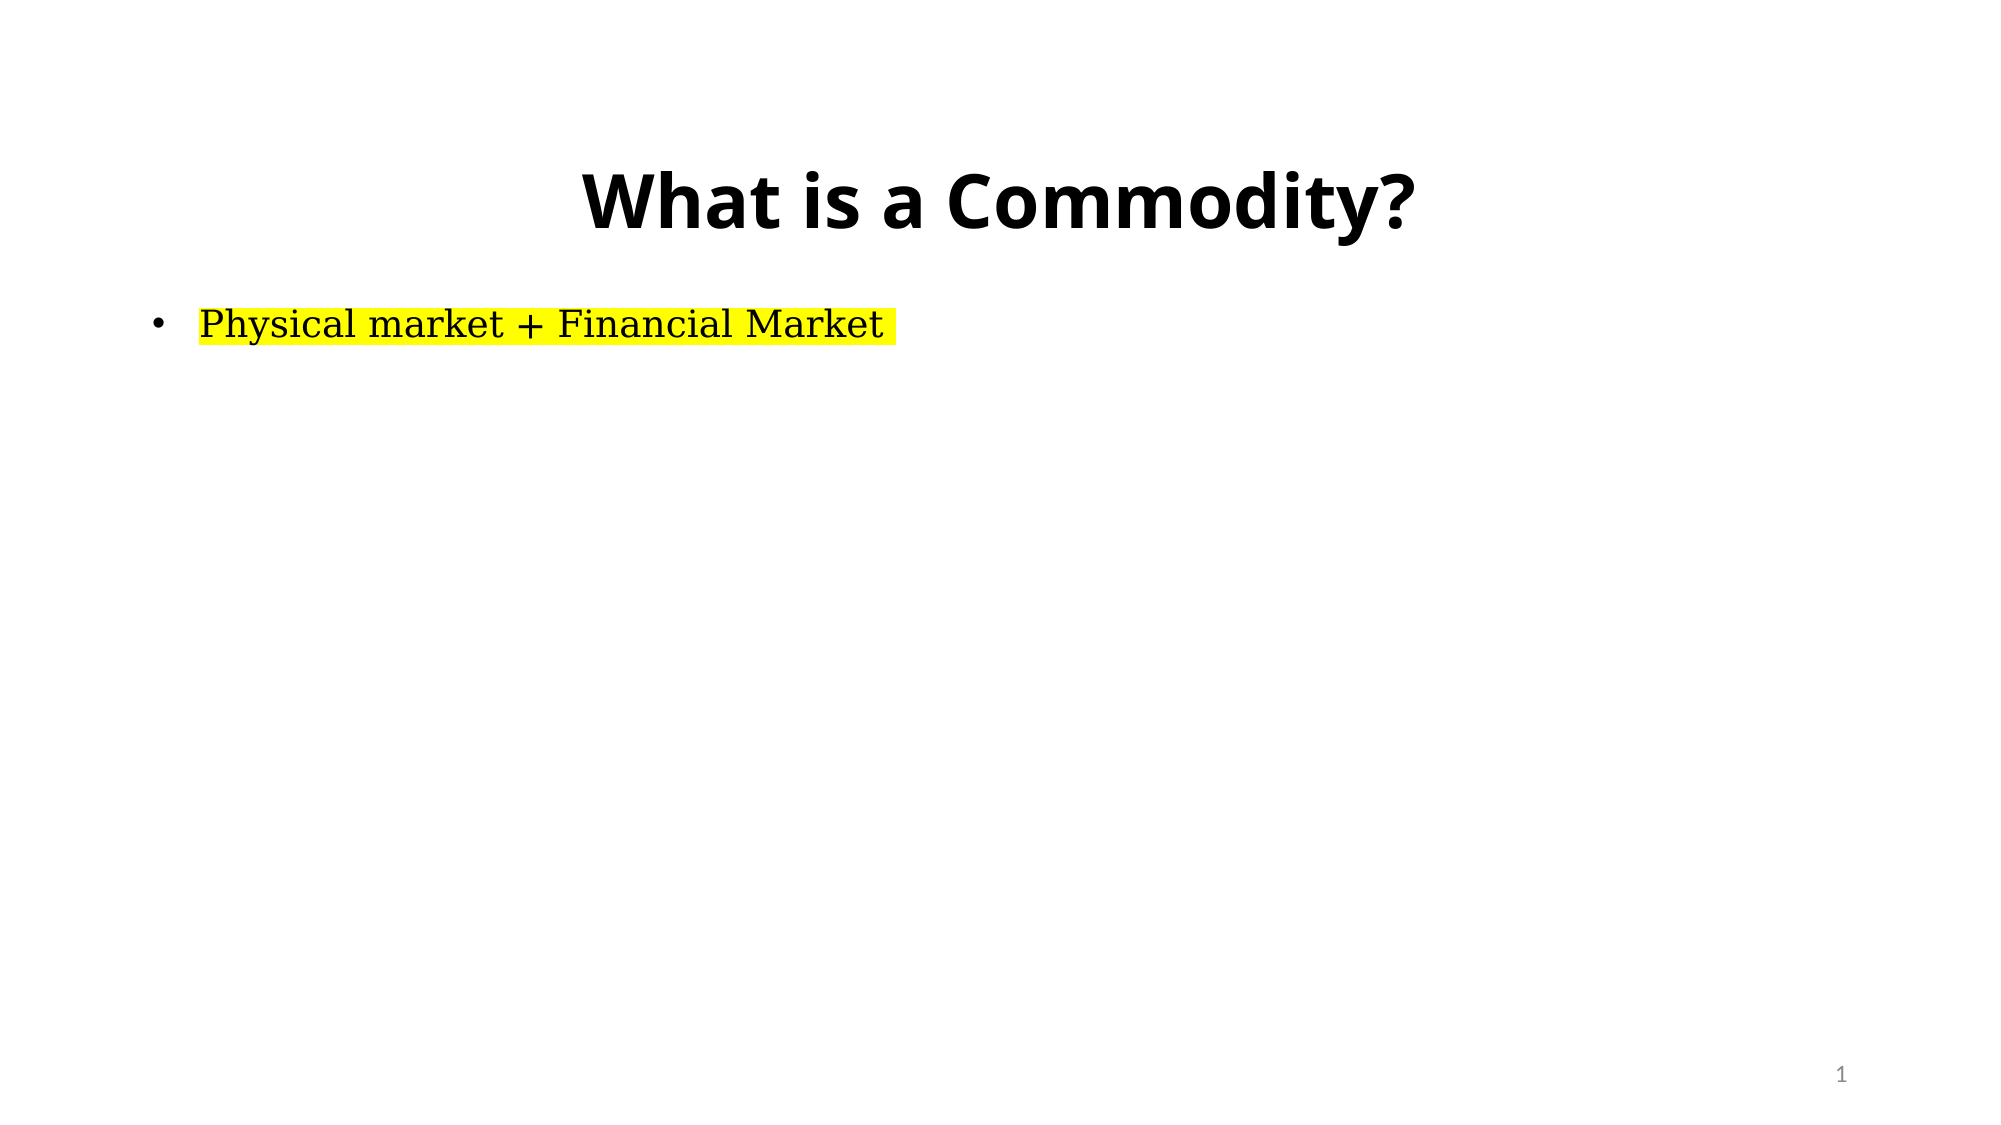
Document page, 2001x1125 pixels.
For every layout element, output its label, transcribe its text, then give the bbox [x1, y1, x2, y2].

title What is a Commodity? [431, 139, 1569, 270]
text_box Physical market + Financial Market [137, 292, 1813, 713]
slide_number 1 [1412, 1042, 1863, 1103]
